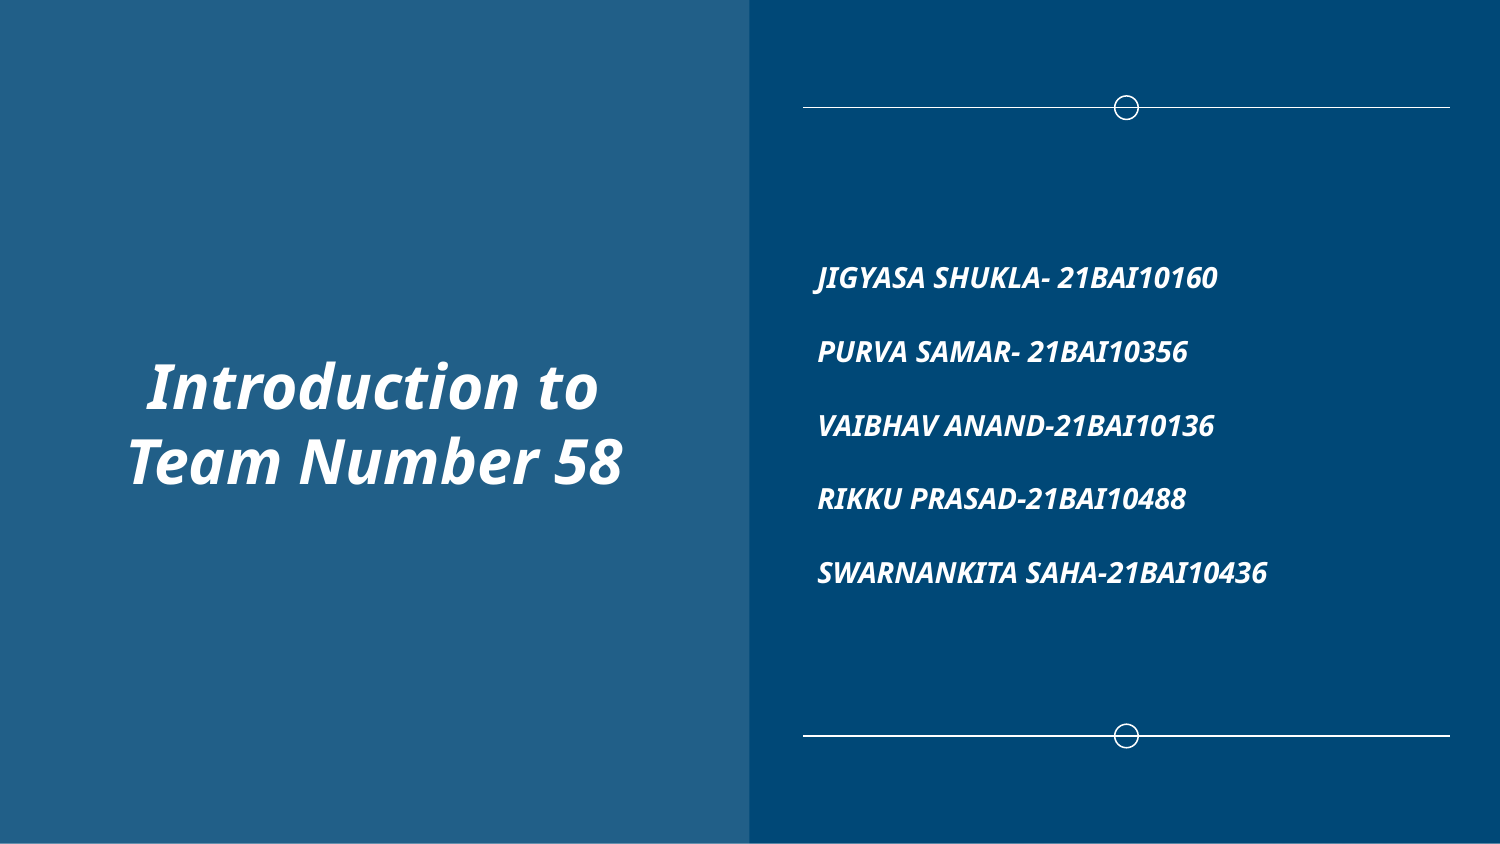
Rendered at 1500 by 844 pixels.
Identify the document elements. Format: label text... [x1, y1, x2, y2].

title Introduction to Team Number 58 [51, 175, 699, 669]
list JIGYASA SHUKLA- 21BAI10160 PURVA SAMAR- 21BAI10356 VAIBHAV ANAND-21BAI10136 RIKKU PRASAD-21BAI10488 SWARNANKITA SAHA-21BAI10436 [802, 175, 1450, 669]
